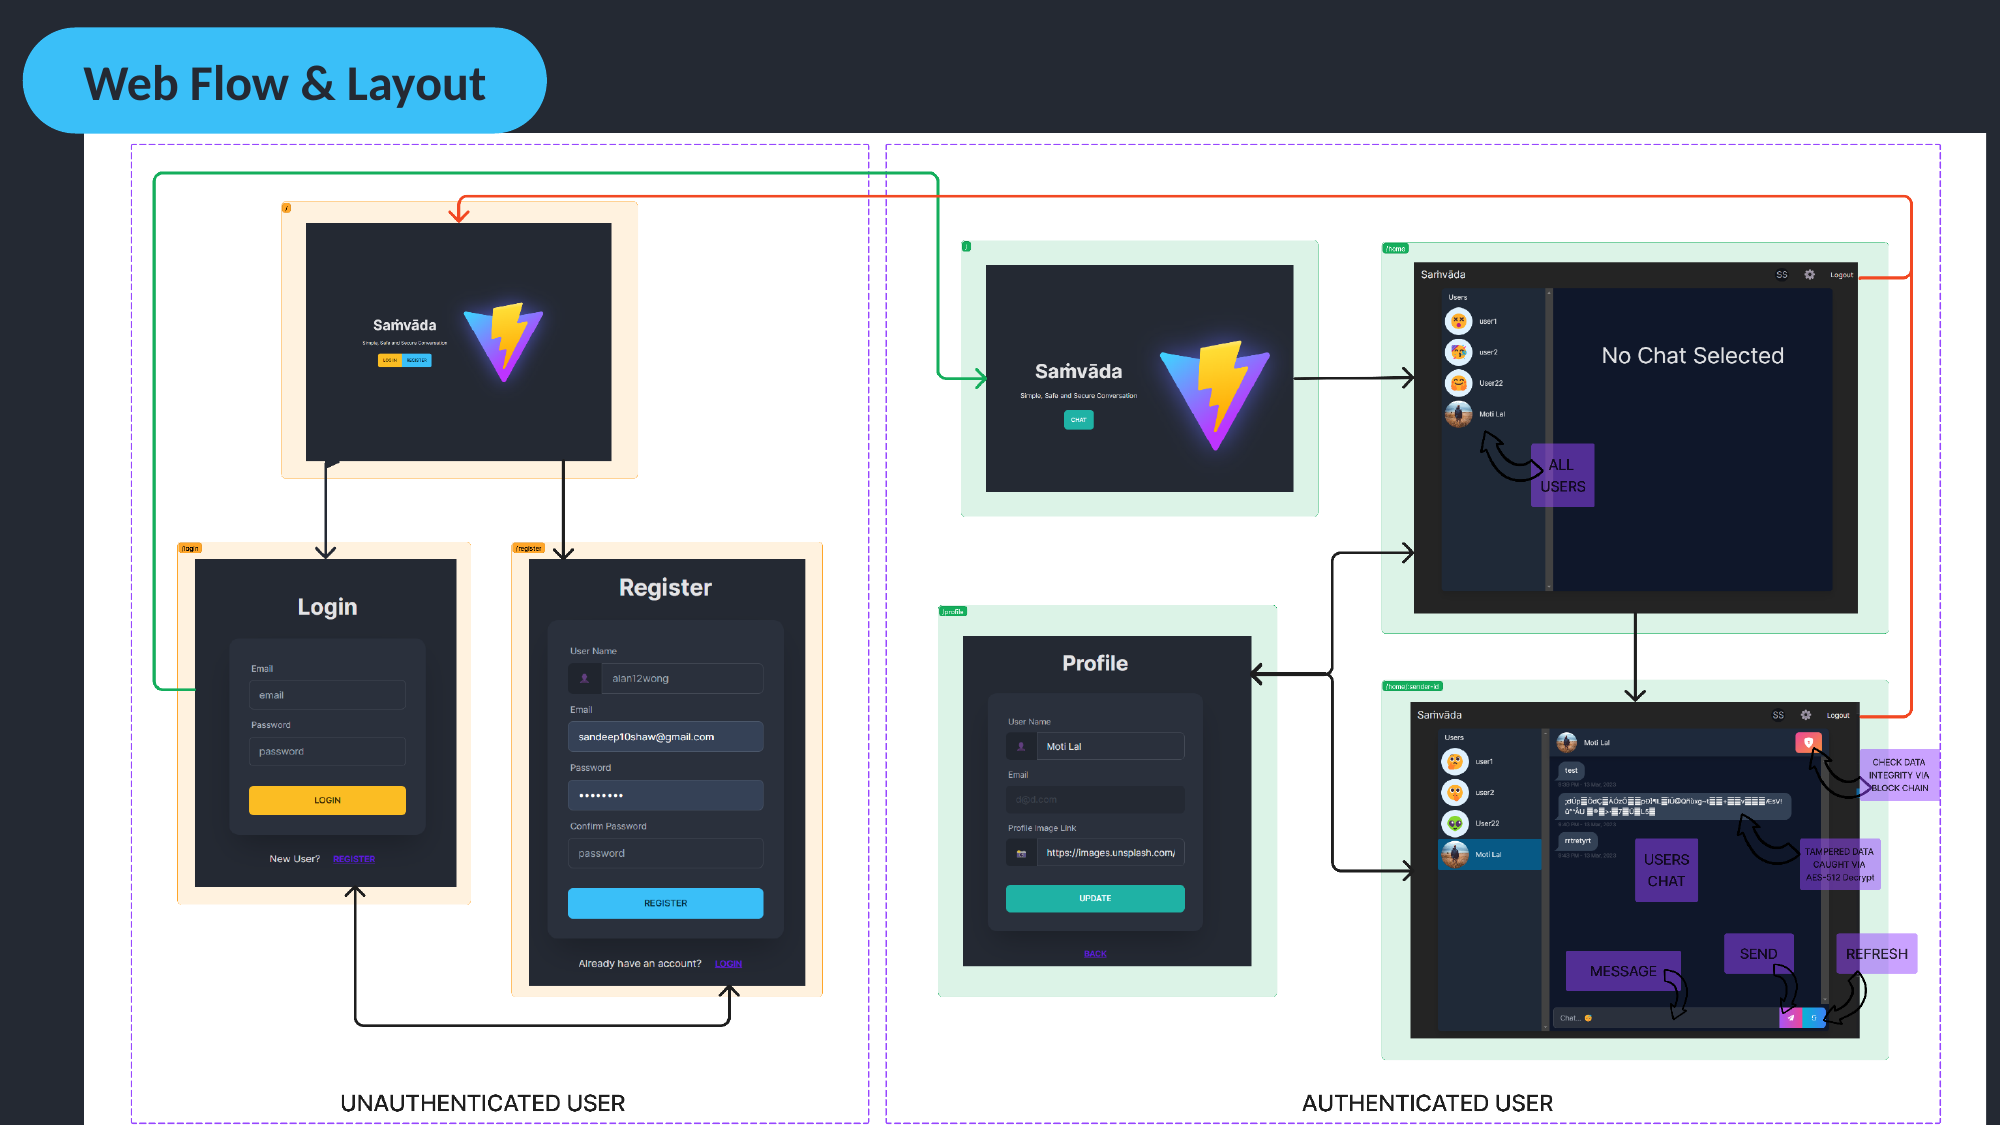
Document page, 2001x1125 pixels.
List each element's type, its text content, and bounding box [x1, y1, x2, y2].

picture [84, 133, 1987, 1125]
text_box Web Flow & Layout [21, 26, 548, 135]
